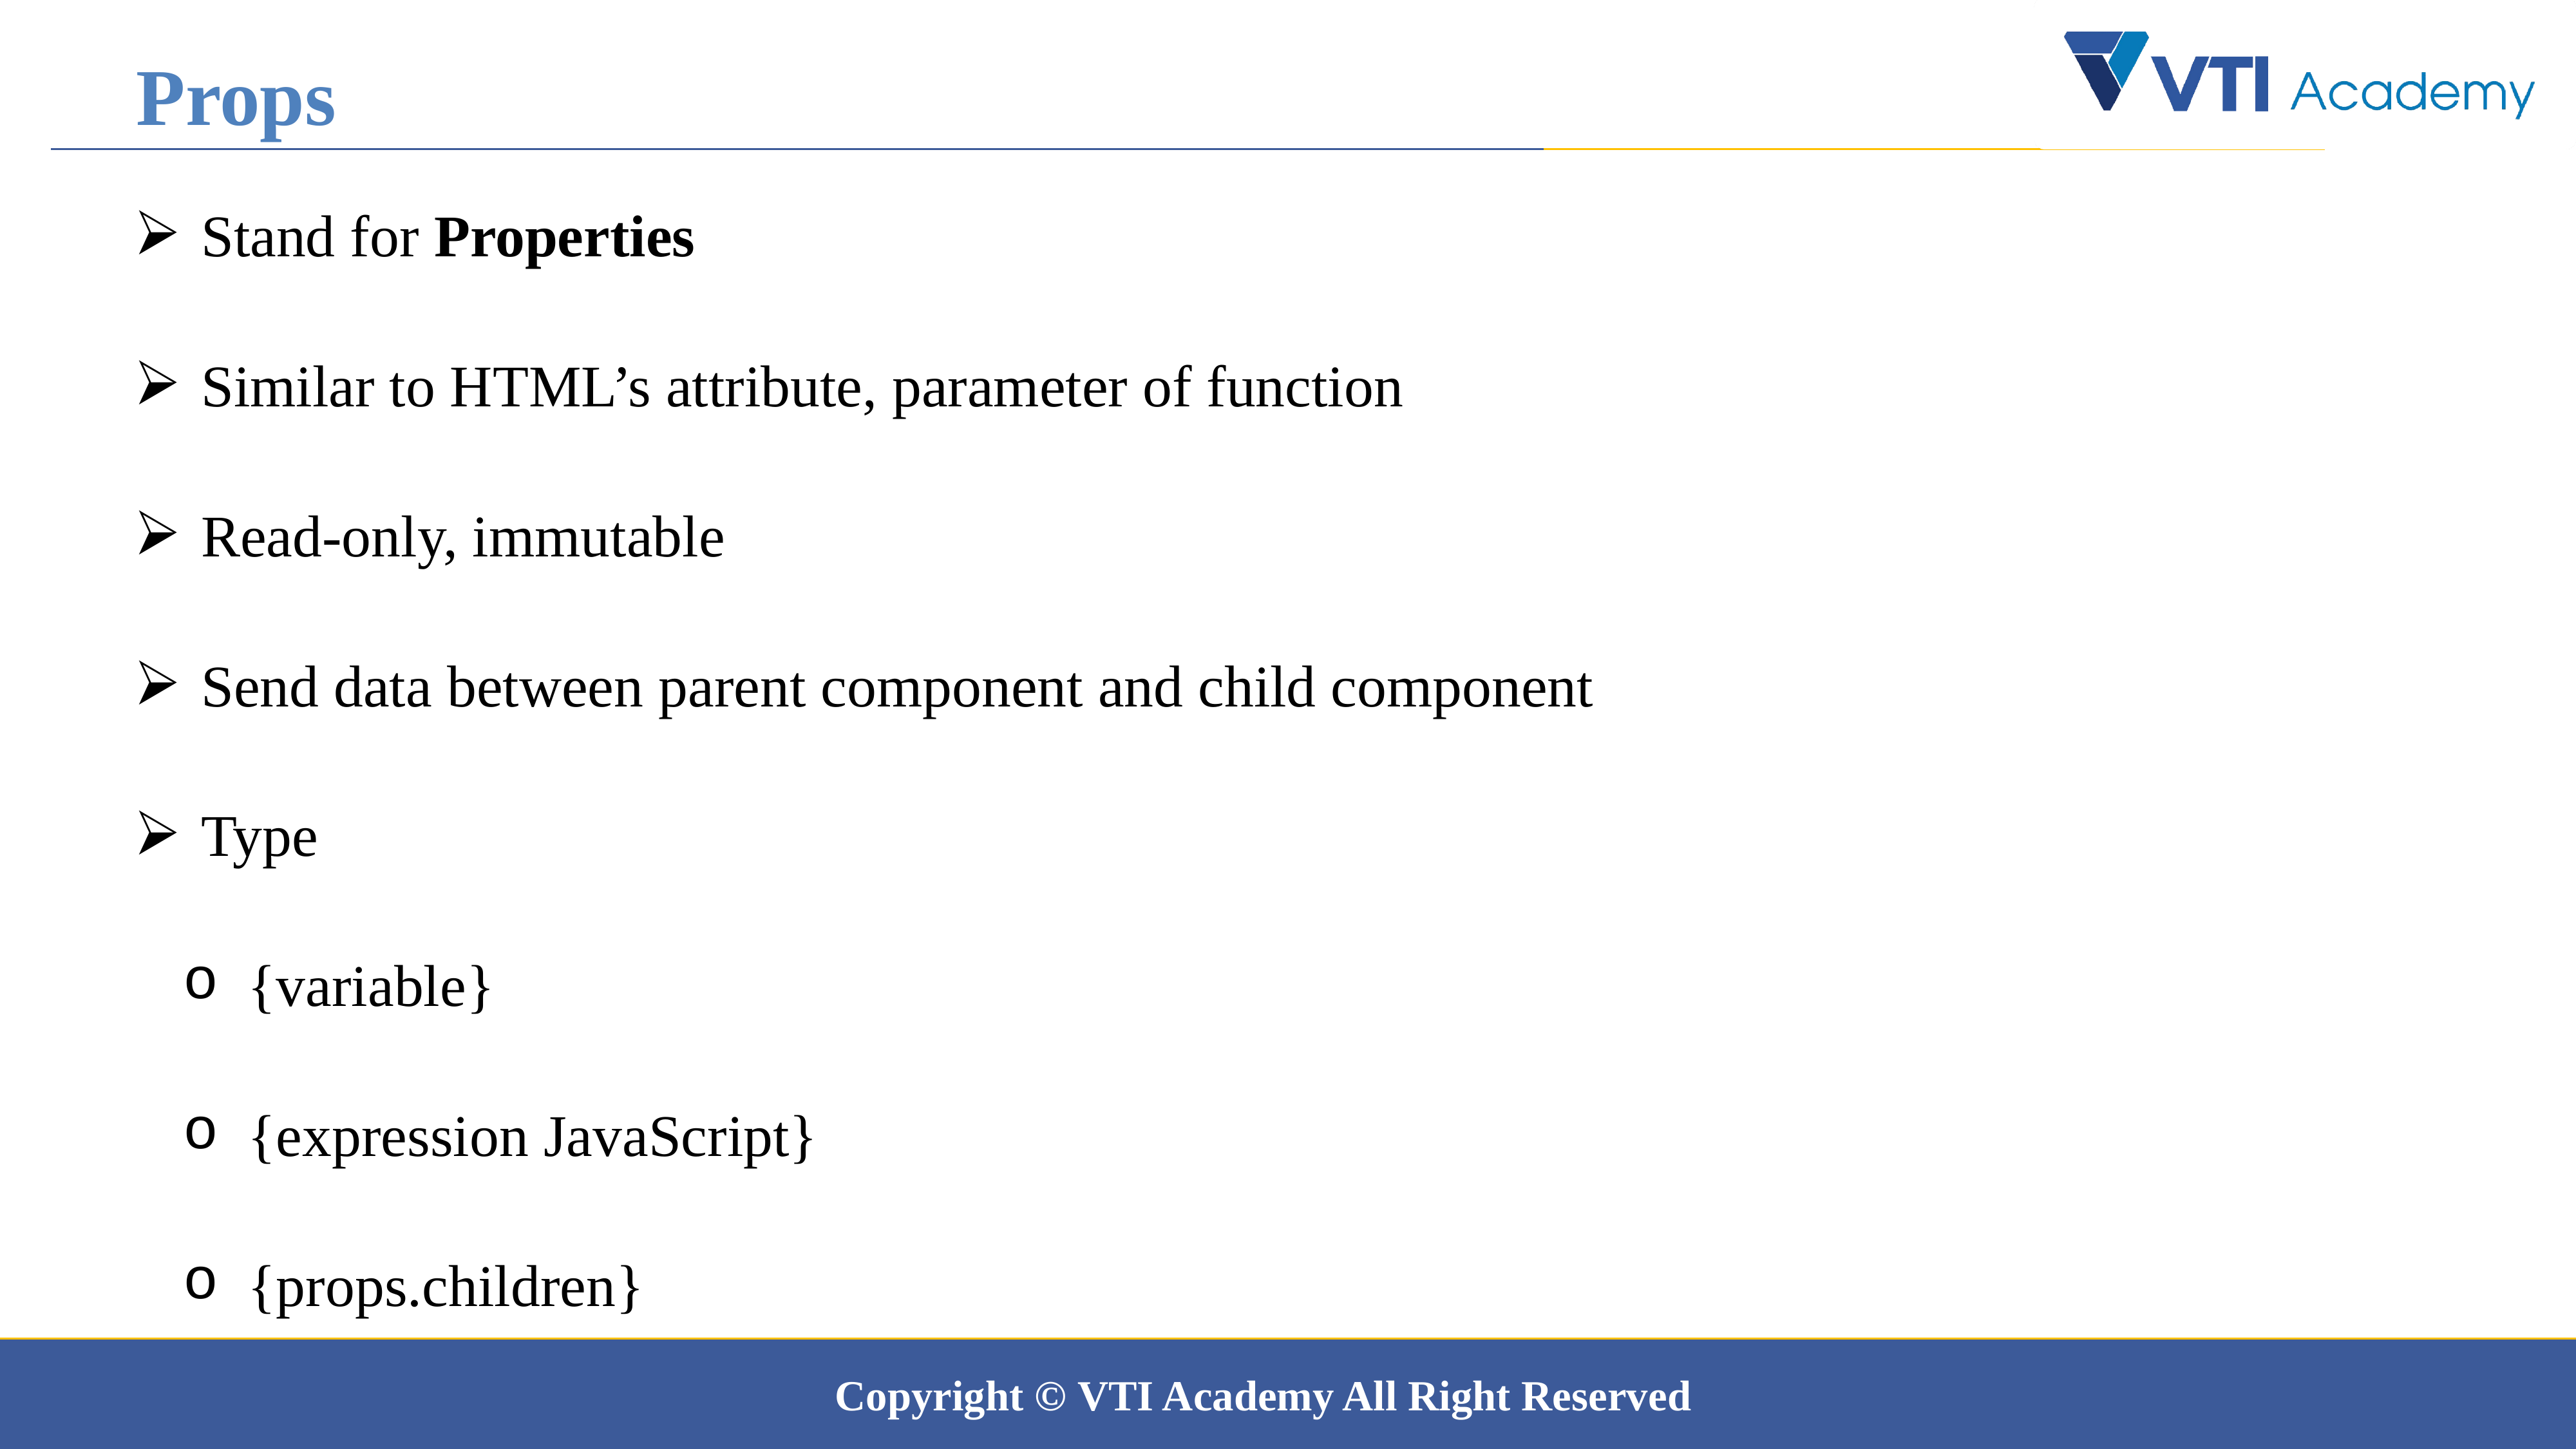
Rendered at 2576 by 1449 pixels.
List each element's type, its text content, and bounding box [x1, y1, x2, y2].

text_box Props [126, 60, 1774, 126]
picture [2034, 0, 2576, 149]
text_box Stand for Properties Similar to HTML’s attribute, parameter of function Read-only, immutable Send data between parent component and child component Type {variable} {expression JavaScript} {props.children} [126, 193, 1902, 1310]
